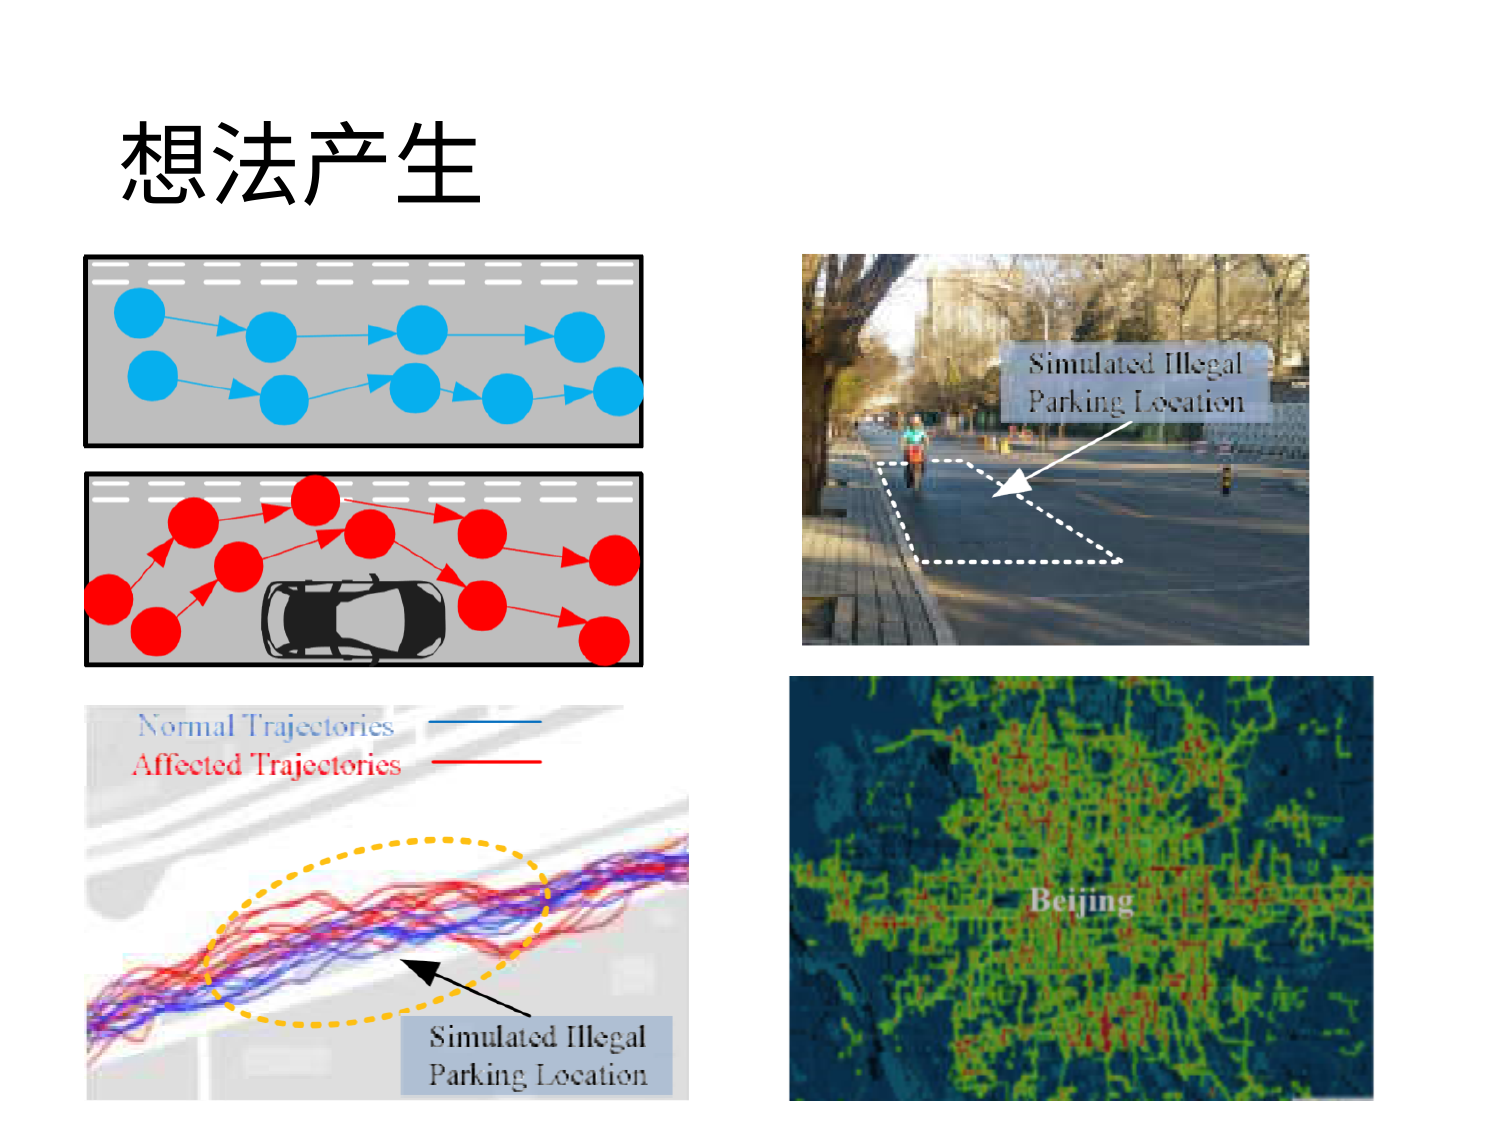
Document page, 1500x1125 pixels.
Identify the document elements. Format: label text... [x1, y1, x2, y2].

title 想法产生 [103, 59, 1397, 278]
picture [84, 705, 689, 1101]
picture [788, 676, 1376, 1101]
picture [802, 253, 1310, 646]
picture [84, 470, 644, 668]
picture [82, 253, 644, 449]
